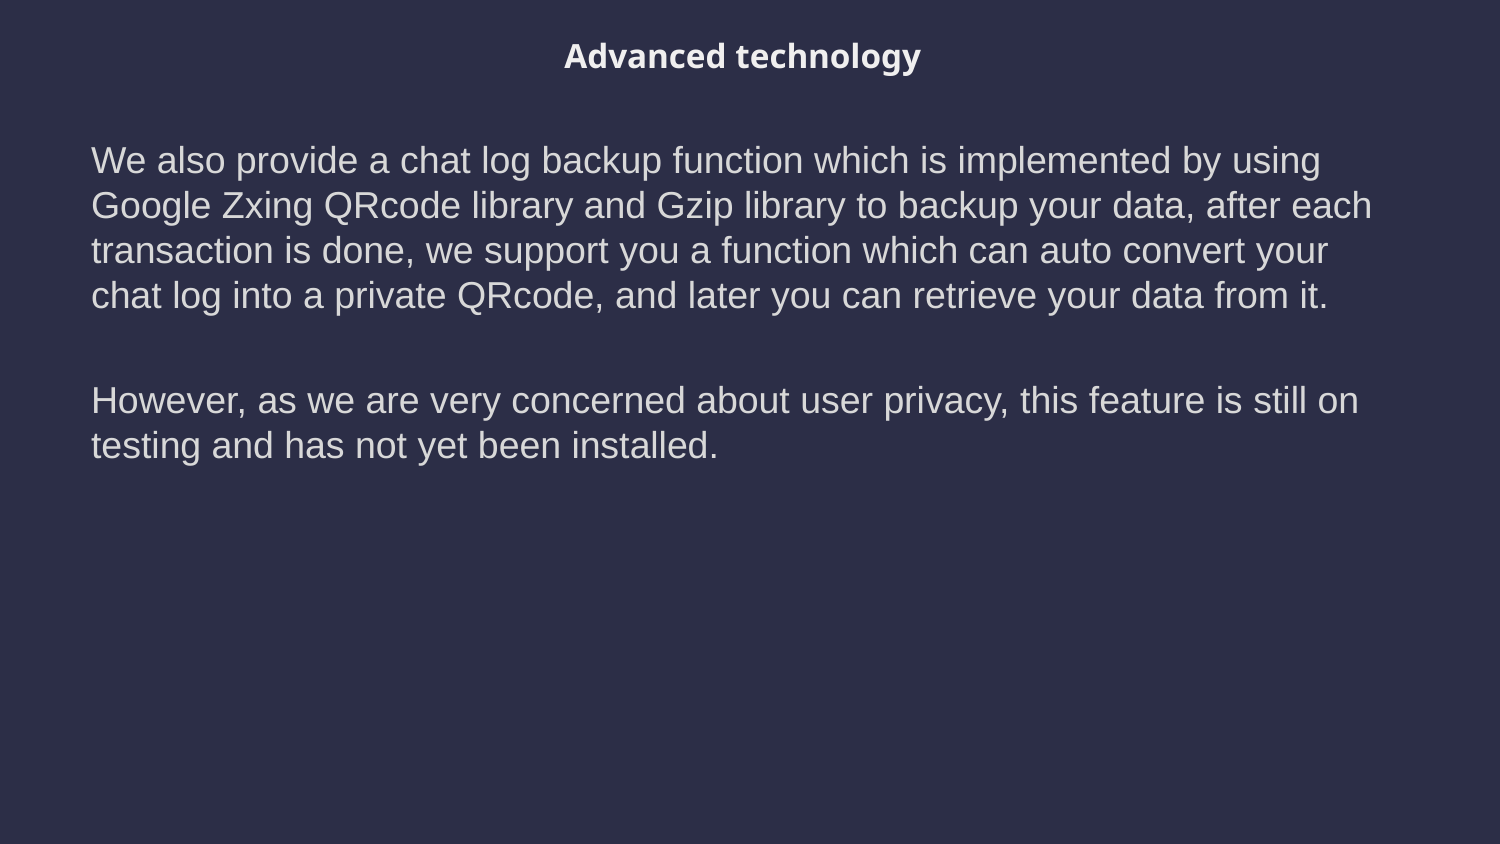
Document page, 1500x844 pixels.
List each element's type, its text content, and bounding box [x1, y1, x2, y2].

list We also provide a chat log backup function which is implemented by using Google Zxing QRcode library and Gzip library to backup your data, after each transaction is done, we support you a function which can auto convert your chat log into a private QRcode, and later you can retrieve your data from it. However, as we are very concerned about user privacy, this feature is still on testing and has not yet been installed. [76, 128, 1424, 758]
text_box Advanced technology [69, 27, 1417, 83]
